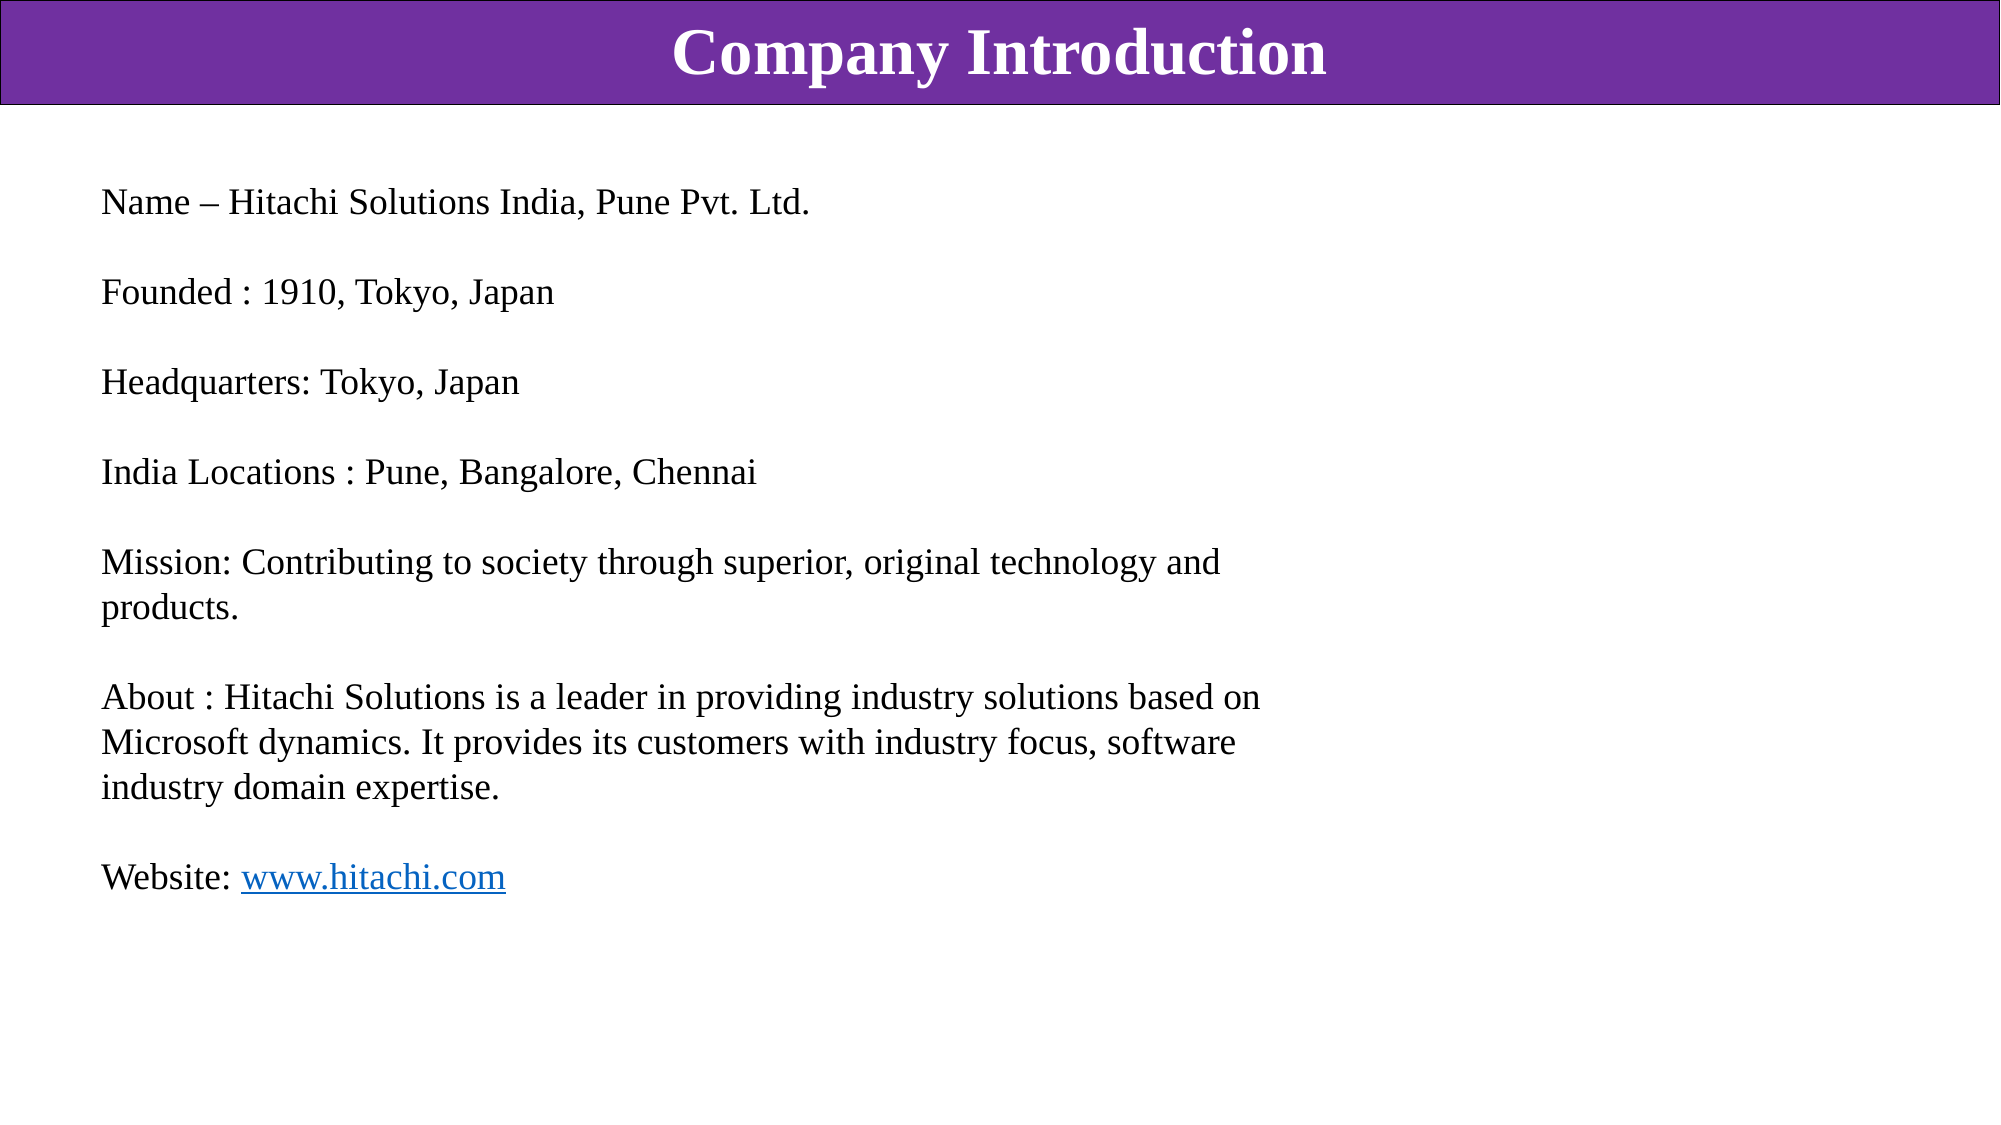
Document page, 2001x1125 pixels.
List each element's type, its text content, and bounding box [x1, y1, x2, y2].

text_box Name – Hitachi Solutions India, Pune Pvt. Ltd. Founded : 1910, Tokyo, Japan Headquarters: Tokyo, Japan India Locations : Pune, Bangalore, Chennai Mission: Contributing to society through superior, original technology and products. About : Hitachi Solutions is a leader in providing industry solutions based on Microsoft dynamics. It provides its customers with industry focus, software industry domain expertise. Website: www.hitachi.com [86, 169, 1316, 995]
text_box Company Introduction [0, 0, 2000, 105]
